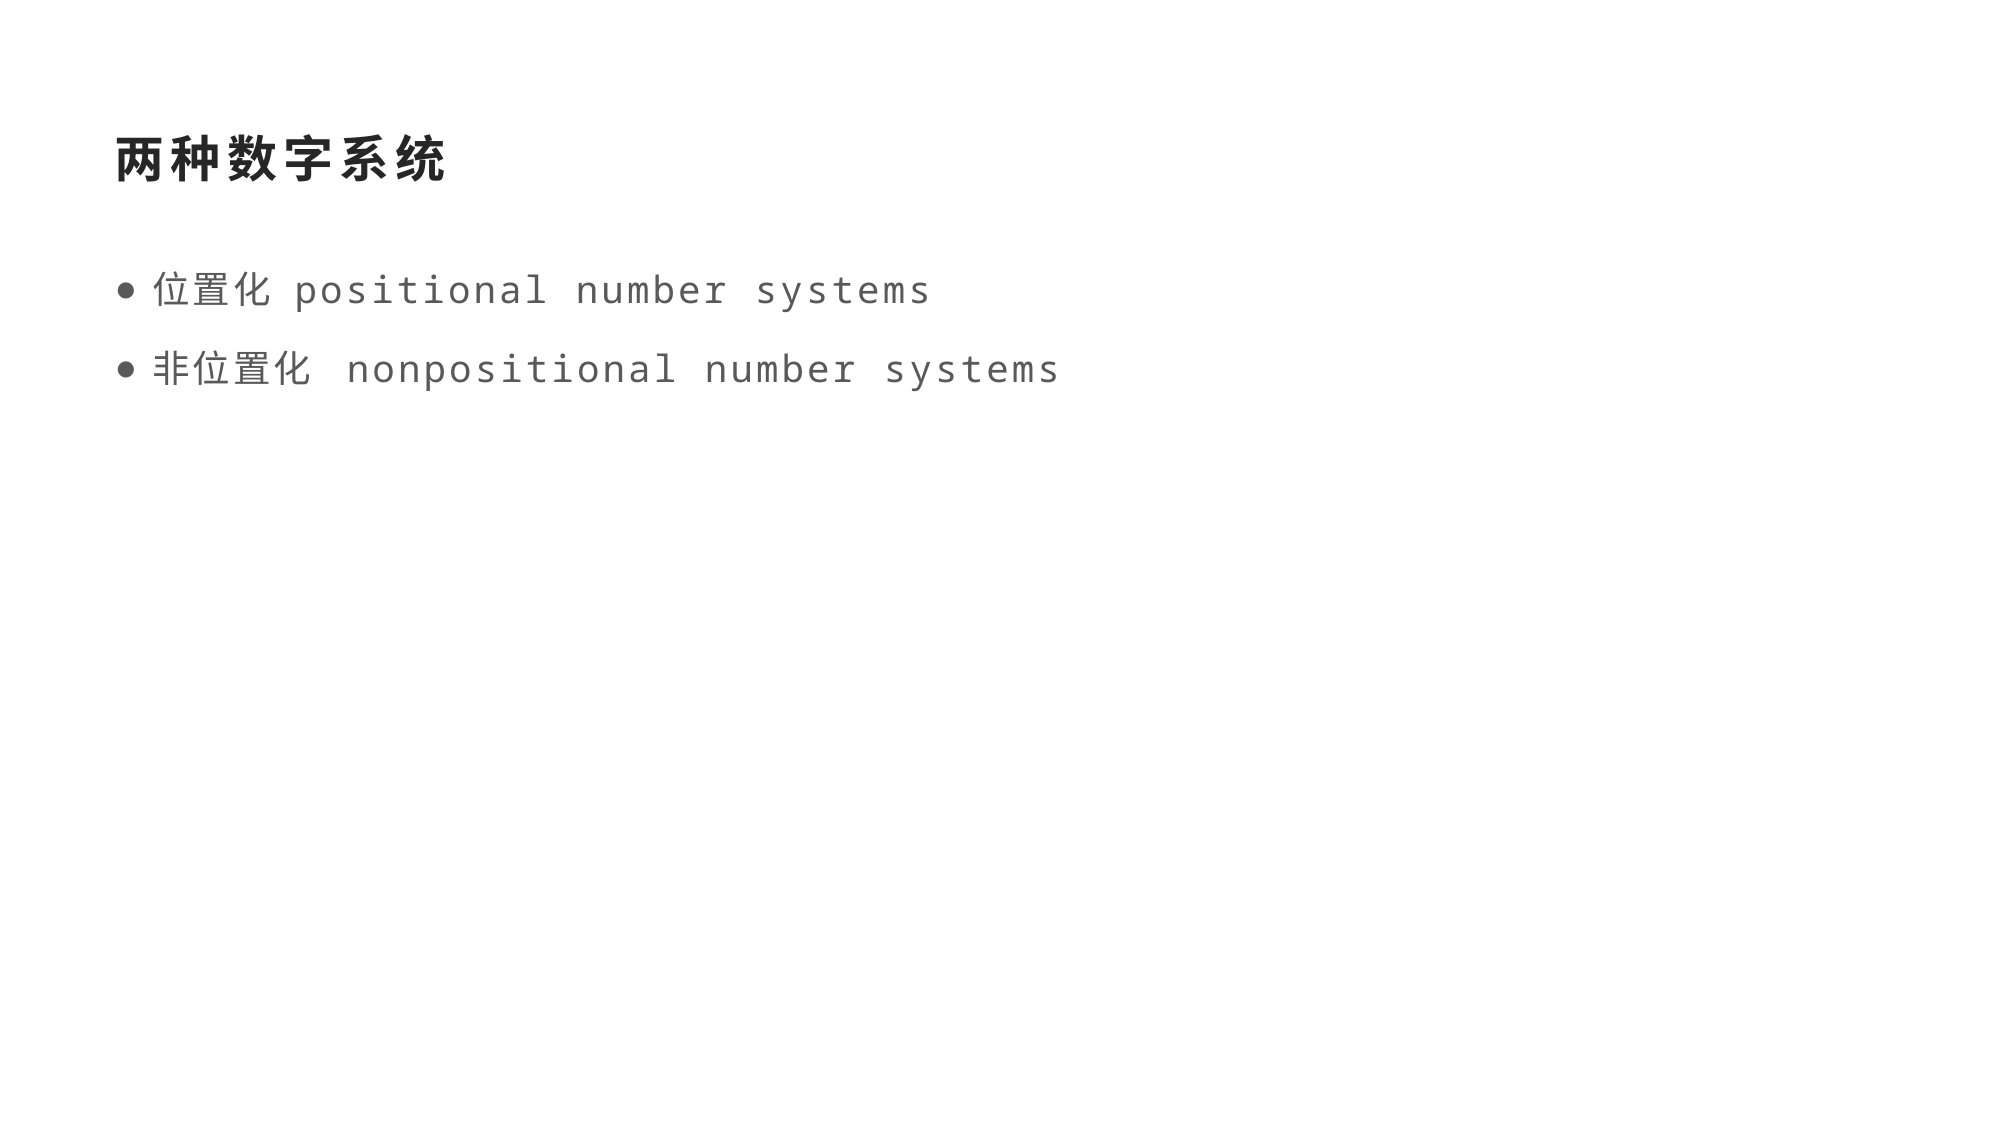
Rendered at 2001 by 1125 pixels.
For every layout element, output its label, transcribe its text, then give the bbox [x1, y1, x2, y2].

title 两种数字系统 [99, 99, 1900, 216]
list 位置化 positional number systems 非位置化 nonpositional number systems [99, 244, 1900, 1026]
